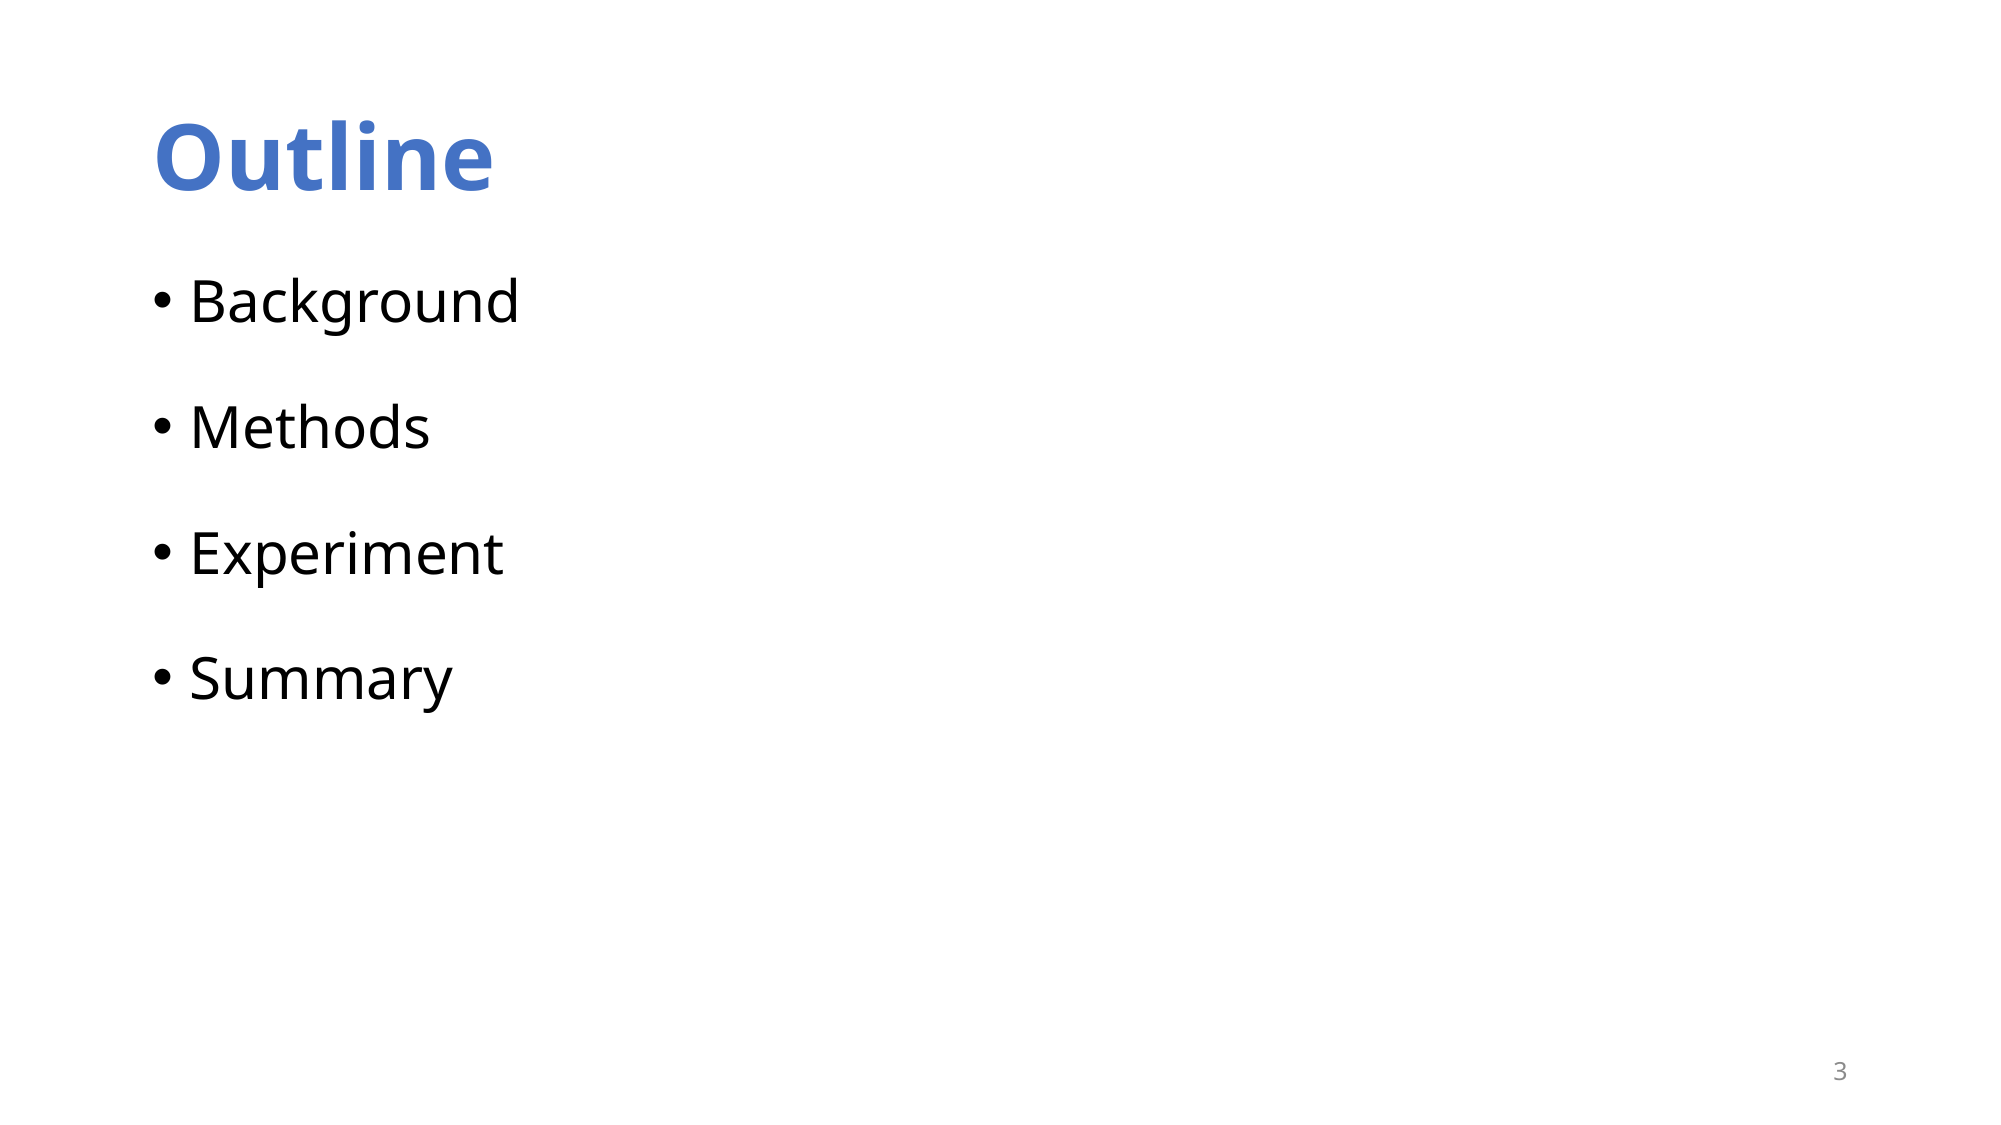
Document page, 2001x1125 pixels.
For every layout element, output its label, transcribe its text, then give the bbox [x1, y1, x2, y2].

title Outline [137, 52, 1863, 222]
slide_number 3 [1412, 1042, 1863, 1103]
list Background Methods Experiment Summary [137, 222, 1863, 1014]
